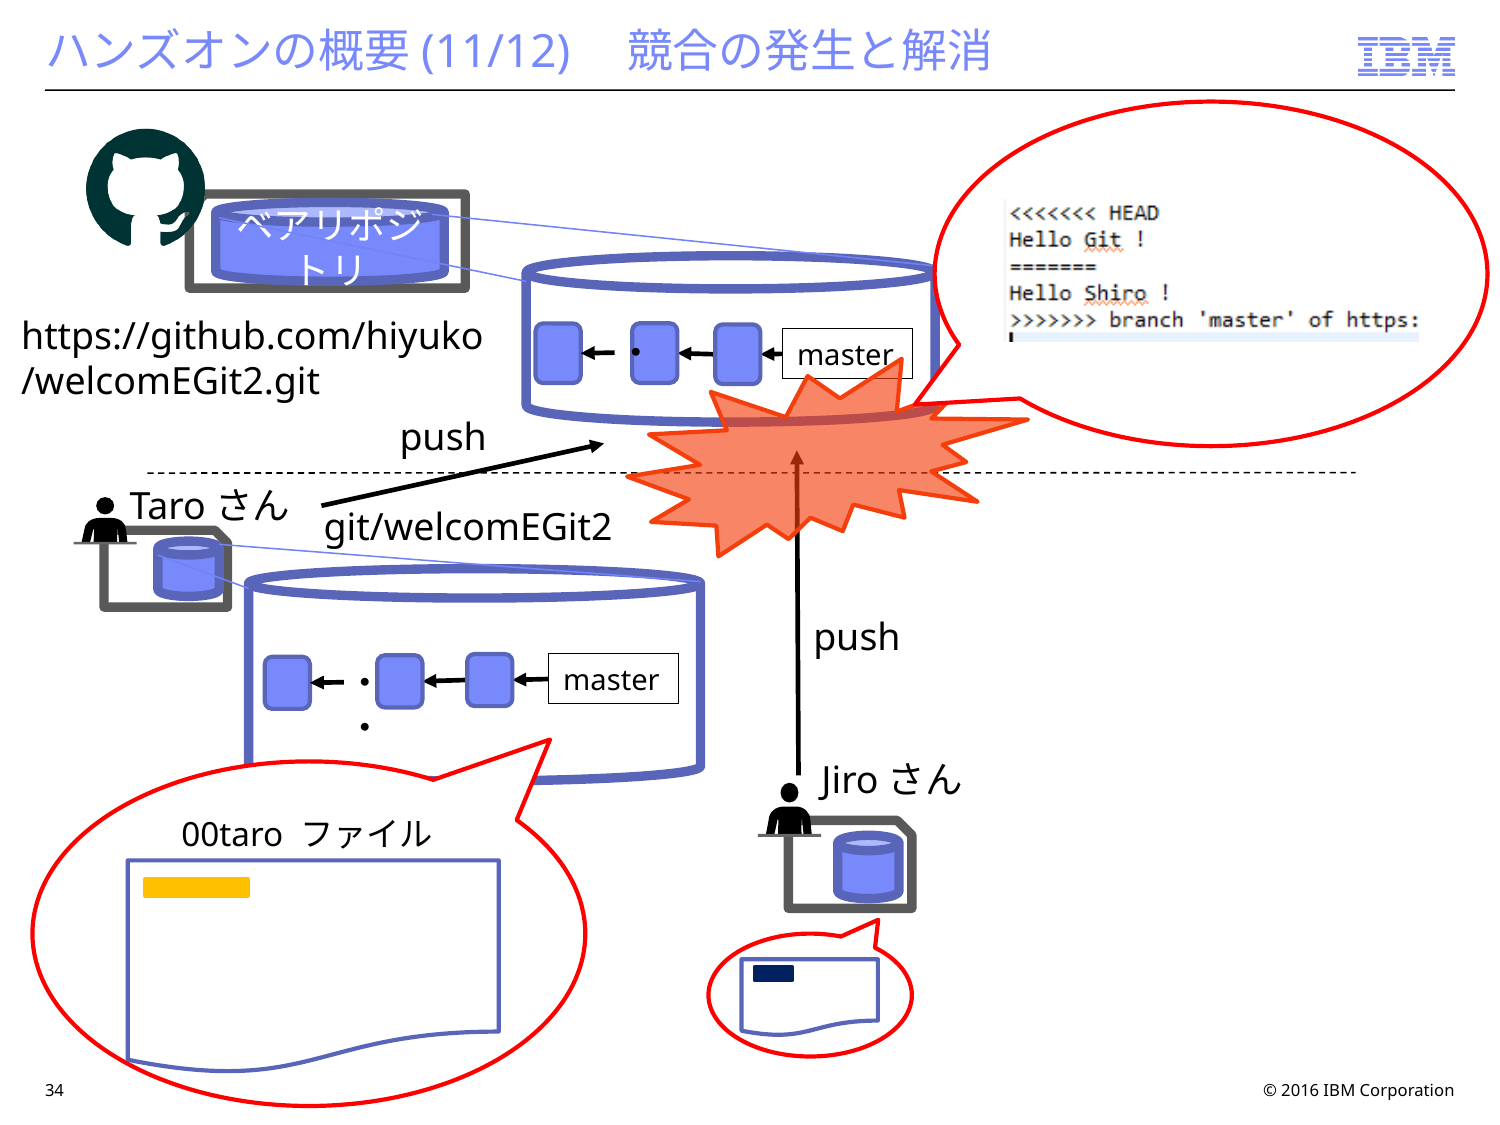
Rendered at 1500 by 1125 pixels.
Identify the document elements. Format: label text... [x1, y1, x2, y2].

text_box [535, 321, 913, 384]
slide_number 34 [29, 1072, 91, 1103]
text_box [940, 99, 1490, 449]
text_box push [803, 605, 926, 666]
text_box [884, 950, 914, 1040]
text_box [646, 416, 1031, 471]
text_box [127, 805, 879, 1075]
text_box [705, 482, 791, 559]
text_box [803, 482, 980, 534]
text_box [321, 443, 605, 506]
picture [1003, 199, 1420, 342]
text_box [164, 1083, 453, 1109]
text_box push [384, 431, 513, 441]
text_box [73, 474, 701, 782]
picture [86, 127, 205, 247]
text_box [30, 790, 532, 1064]
text_box [940, 405, 948, 413]
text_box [757, 748, 1004, 909]
title ハンズオンの概要(11/12) 競合の発生と解消 [29, 20, 1455, 89]
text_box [6, 193, 936, 423]
